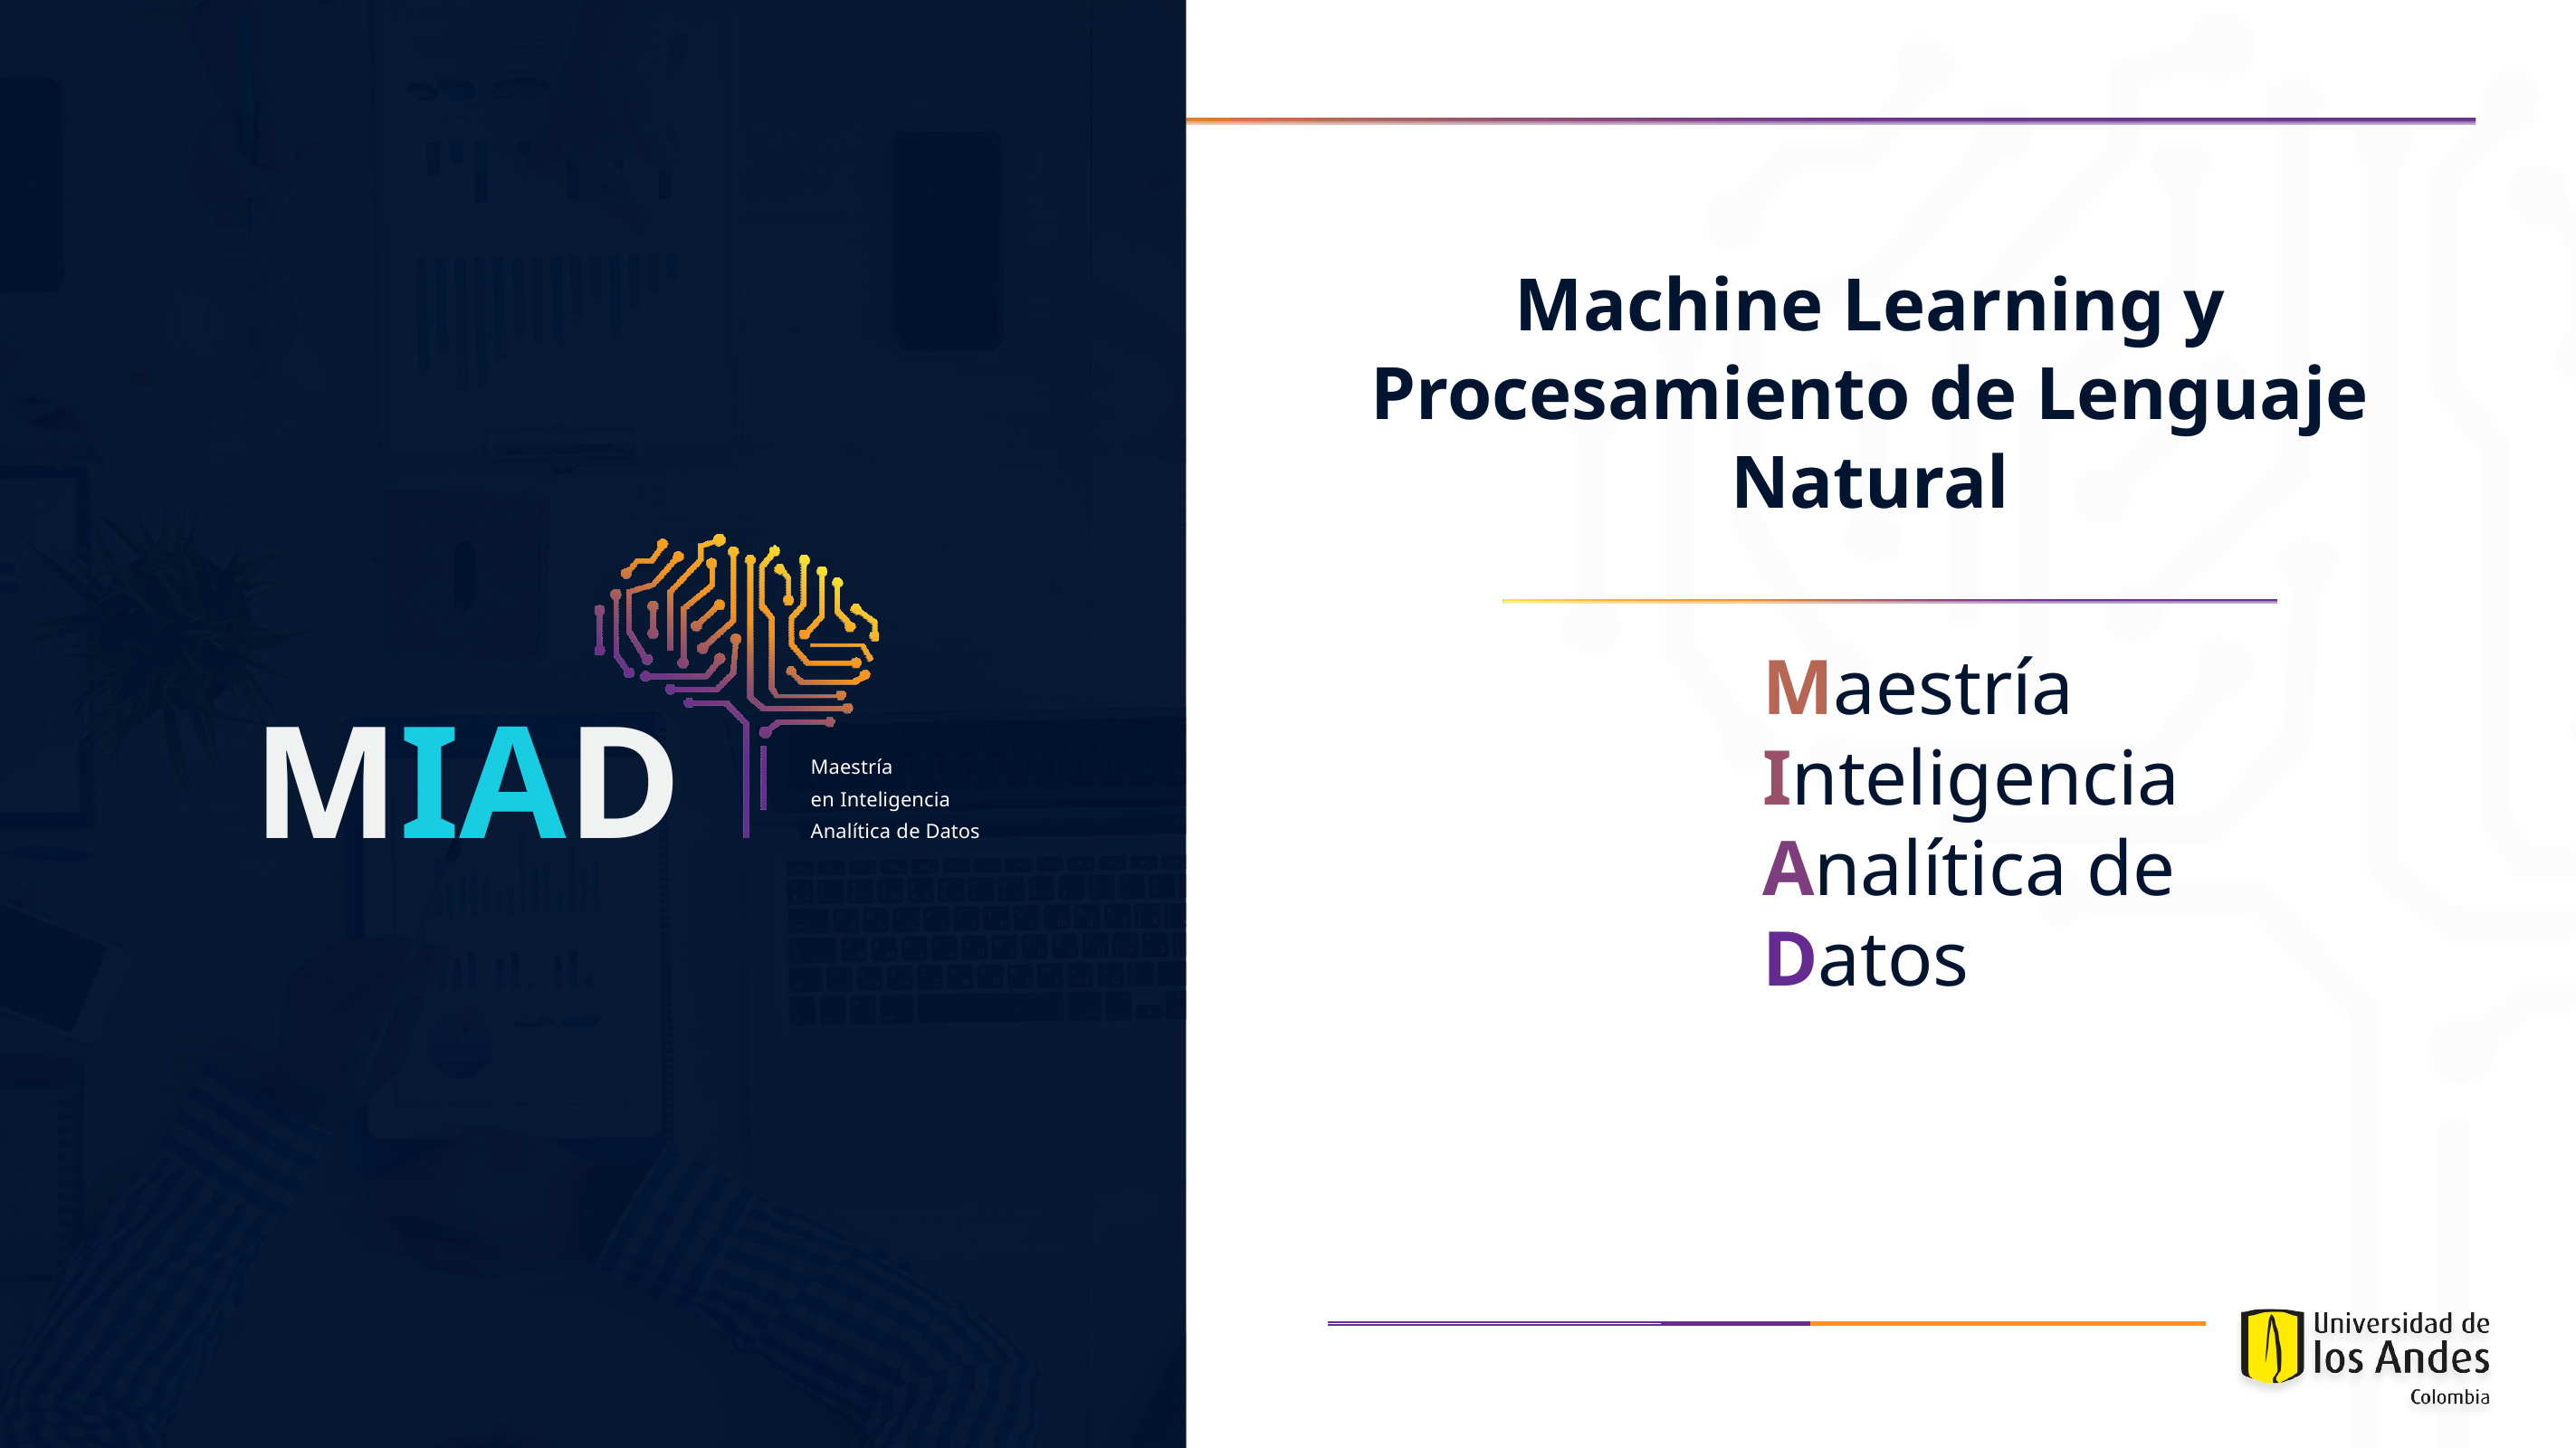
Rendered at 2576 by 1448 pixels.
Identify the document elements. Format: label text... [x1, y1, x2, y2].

picture [1187, 7, 2576, 1448]
text_box Maestría Inteligencia Analítica de D​atos [1749, 632, 2321, 1008]
title Machine Learning y Procesamiento de Lenguaje Natural [1343, 253, 2397, 534]
picture [594, 534, 880, 838]
